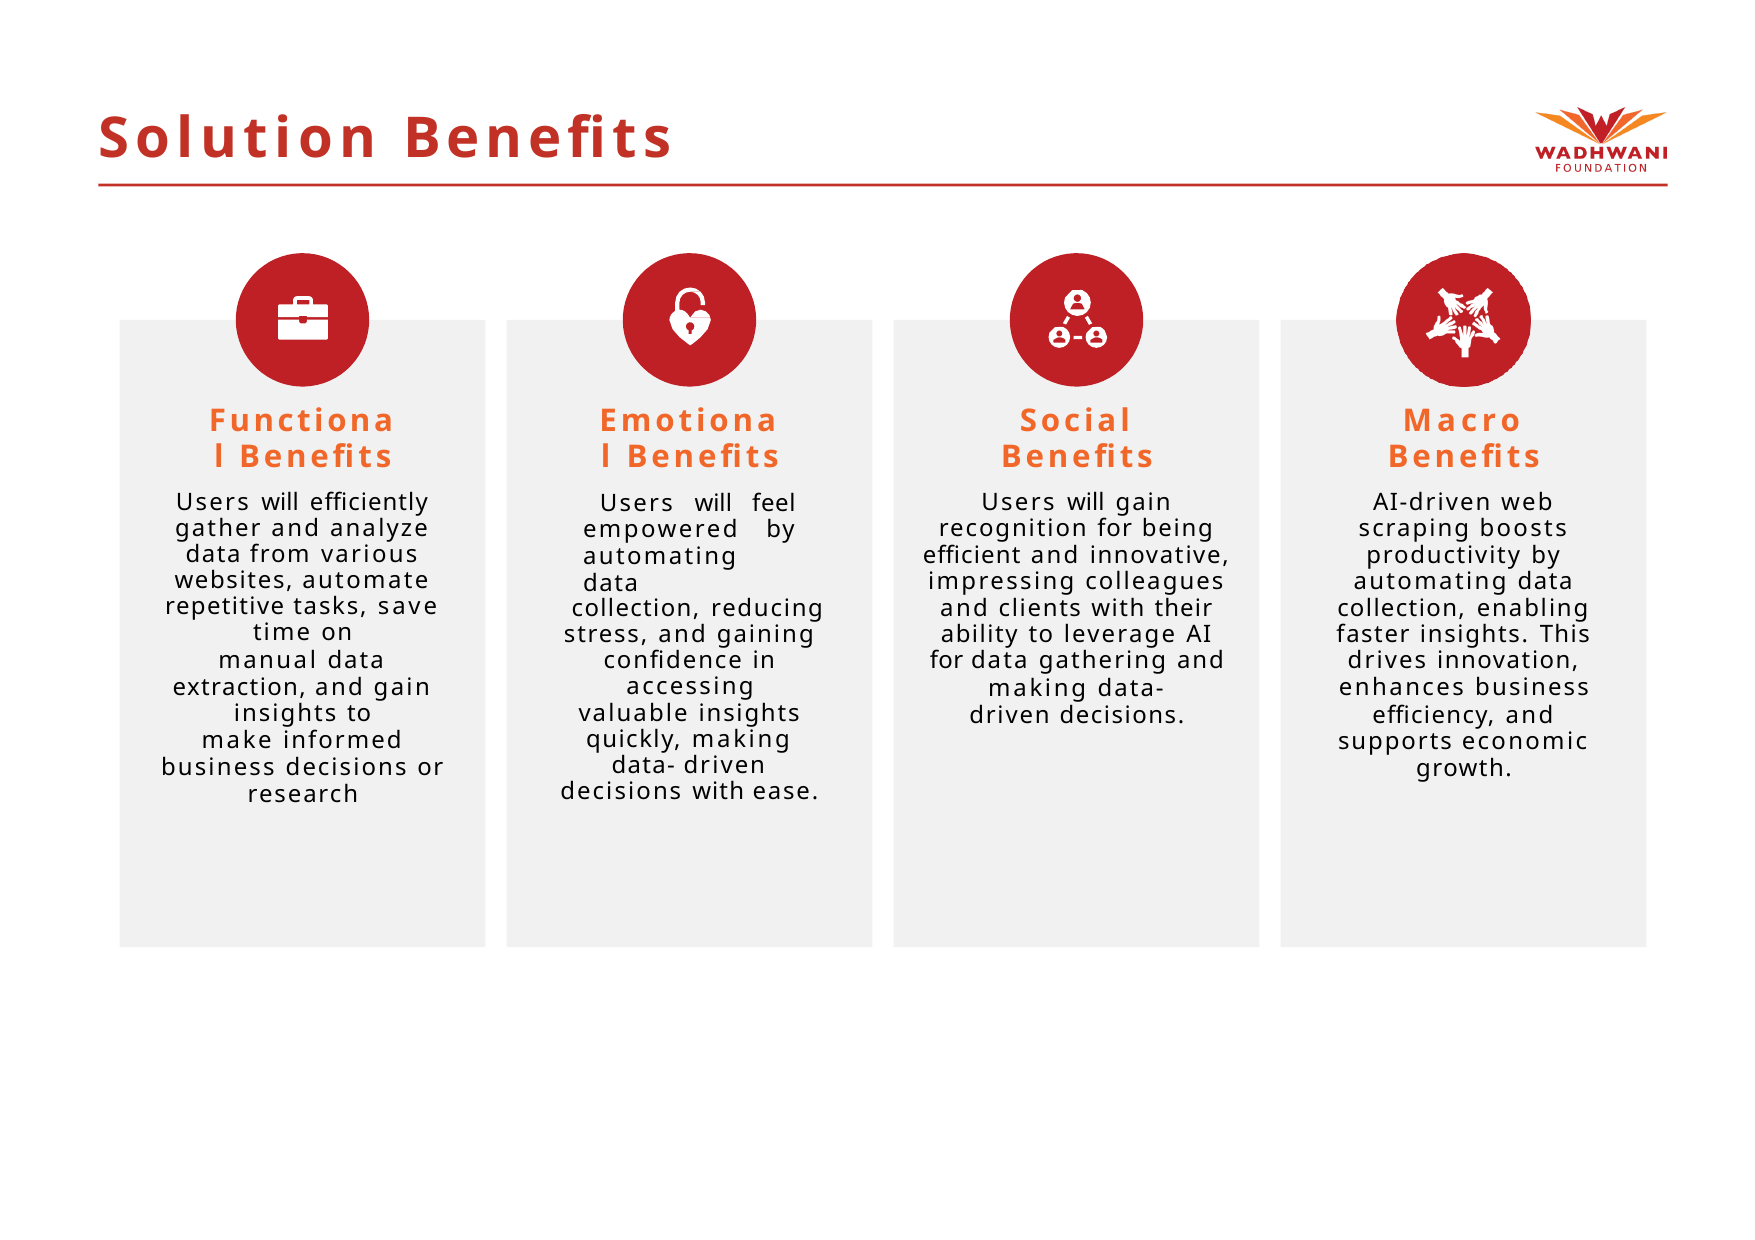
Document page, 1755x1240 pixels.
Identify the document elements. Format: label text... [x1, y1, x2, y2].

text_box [506, 252, 873, 948]
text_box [119, 252, 486, 948]
title Solution Benefits [96, 98, 1075, 308]
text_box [1280, 252, 1647, 948]
text_box [1075, 183, 1668, 187]
picture [1533, 103, 1668, 174]
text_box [893, 252, 1260, 948]
